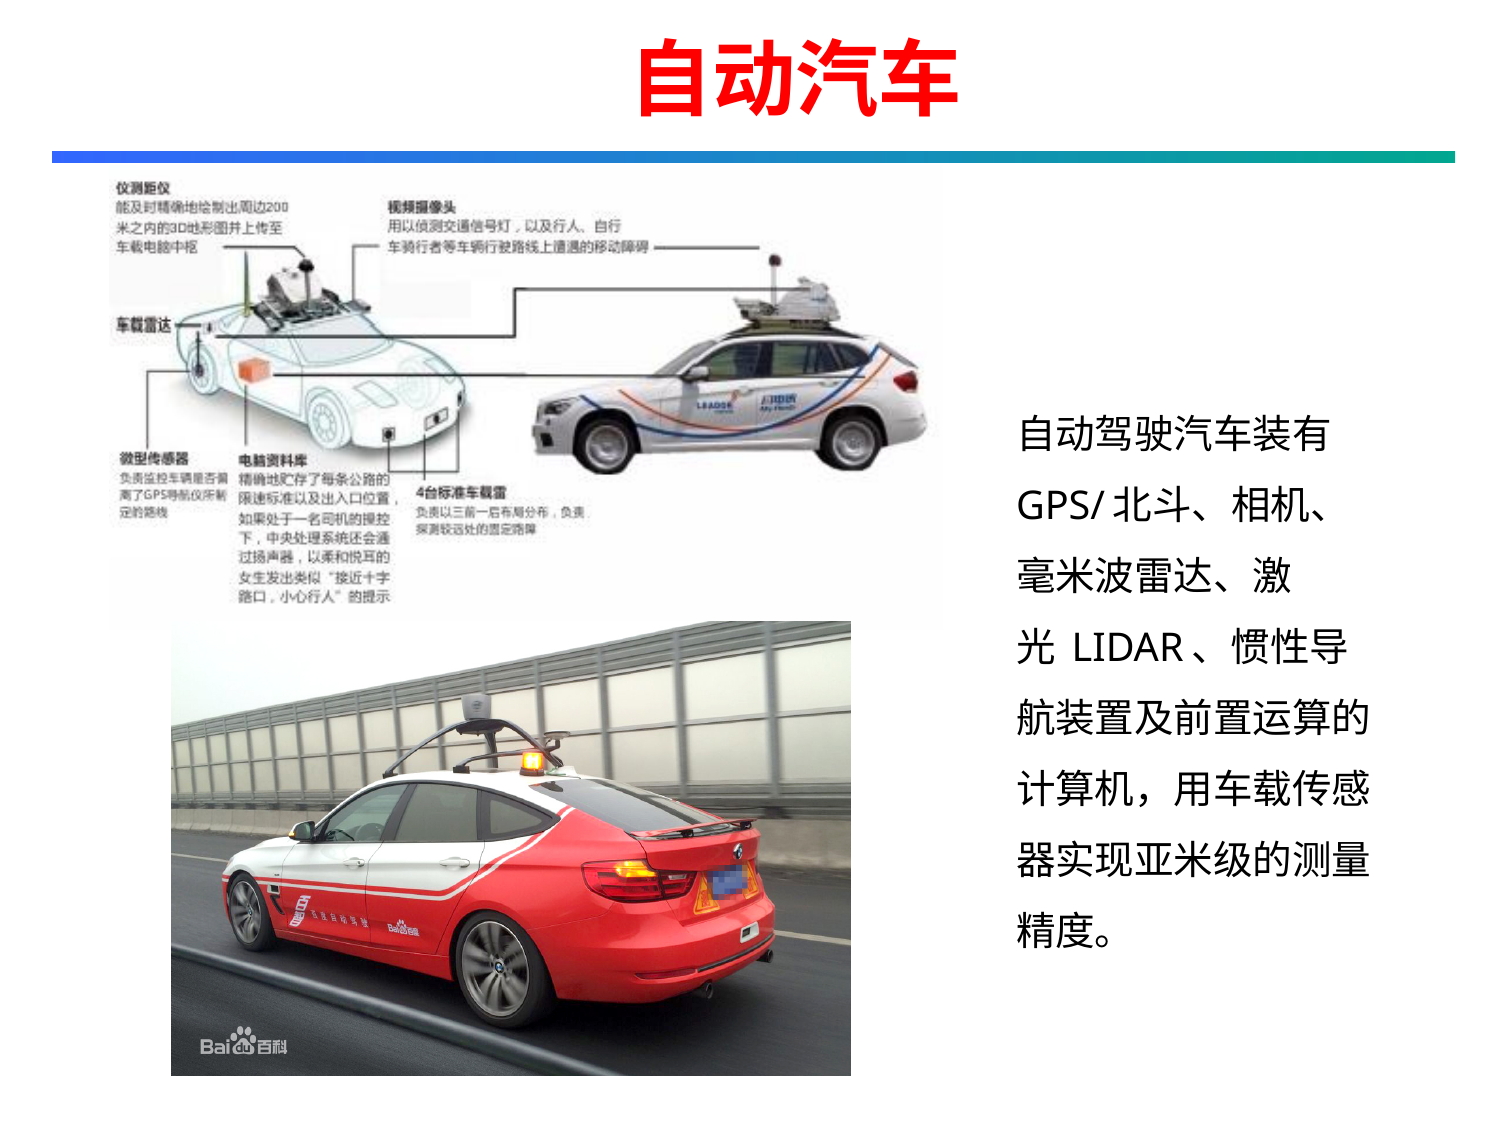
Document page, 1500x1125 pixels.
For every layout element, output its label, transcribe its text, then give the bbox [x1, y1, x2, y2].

text_box 自动汽车 [109, 19, 1483, 134]
text_box [52, 151, 1456, 163]
list 自动驾驶汽车装有 GPS/北斗、相机、毫米波雷达、激光 LIDAR、惯性导航装置及前置运算的计算机，用车载传感器实现亚米级的测量精度。 [1001, 377, 1391, 968]
picture [108, 165, 943, 1076]
